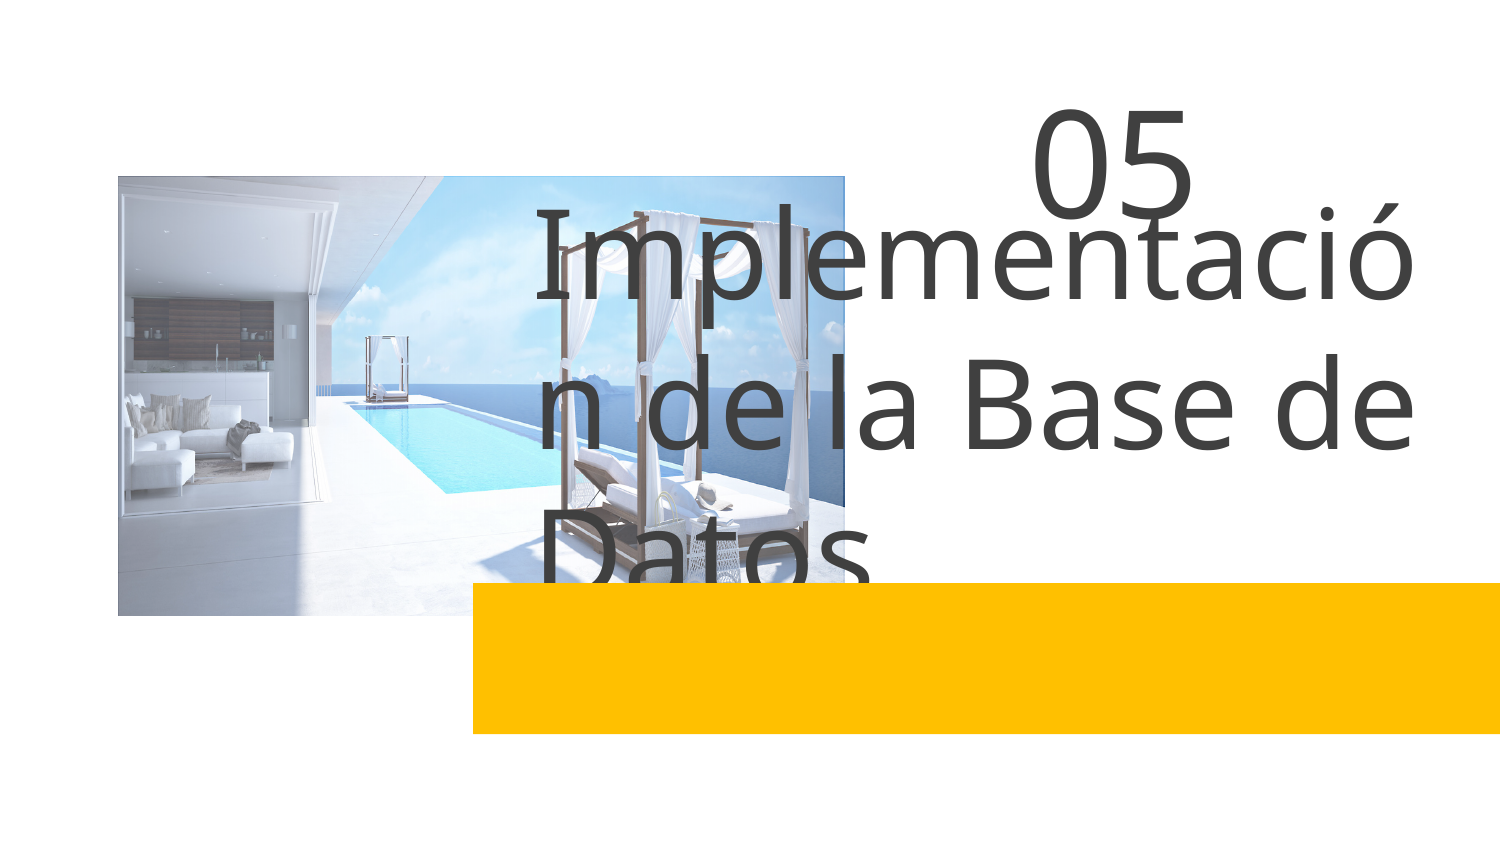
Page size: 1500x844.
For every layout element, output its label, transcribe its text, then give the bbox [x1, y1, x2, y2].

text_box [473, 583, 1500, 735]
title Implementación de la Base de Datos [849, 255, 1456, 543]
title 05 [945, 53, 1282, 256]
picture [118, 176, 845, 617]
